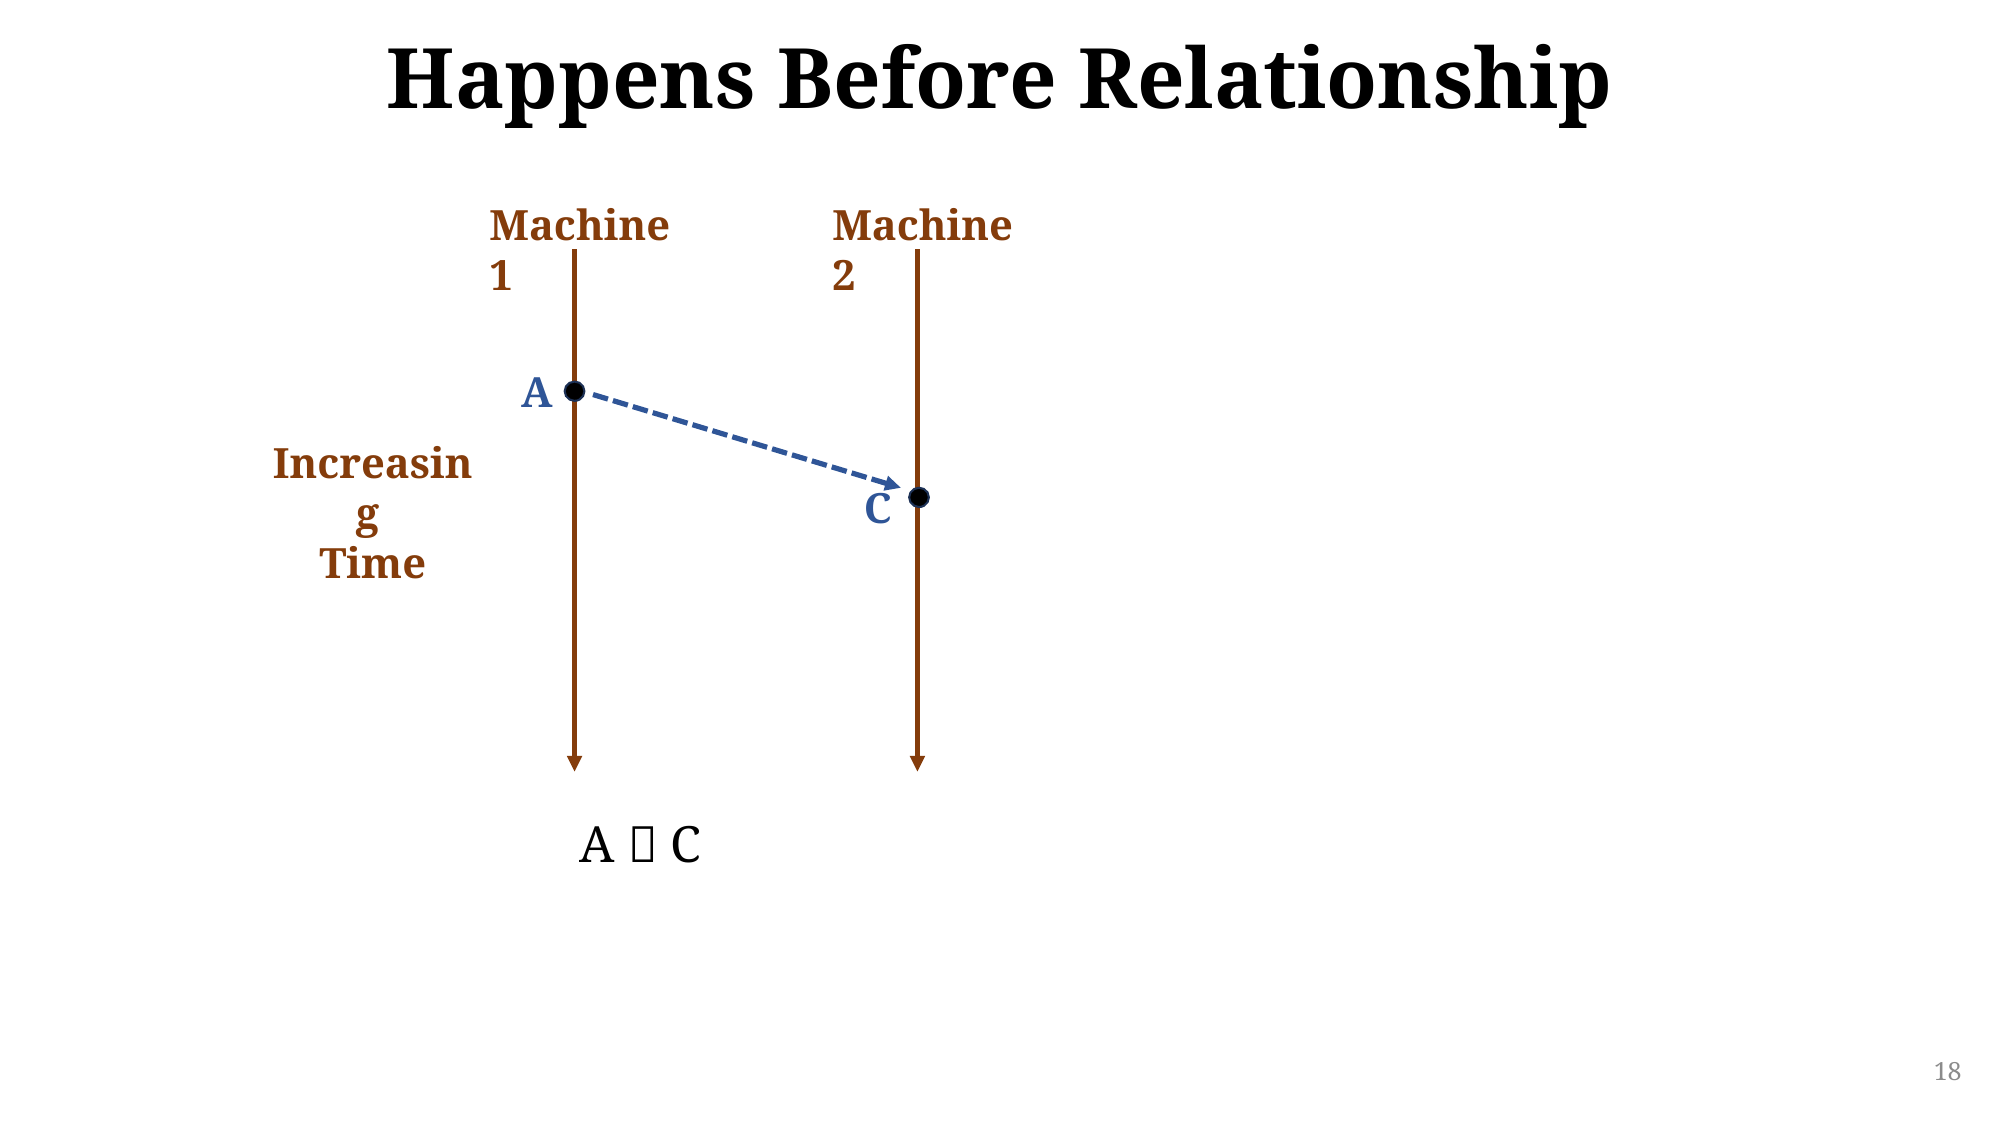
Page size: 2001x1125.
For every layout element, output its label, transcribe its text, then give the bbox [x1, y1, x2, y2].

text_box [566, 380, 574, 402]
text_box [592, 394, 901, 488]
text_box Increasing Time [253, 429, 492, 595]
text_box Machine 2 [817, 191, 1046, 307]
text_box [918, 486, 930, 509]
text_box [909, 487, 917, 508]
slide_number 18 [1526, 1042, 1977, 1103]
text_box [575, 380, 586, 402]
list A  C [564, 811, 1386, 1073]
text_box Machine 1 [474, 191, 703, 307]
text_box C [849, 474, 909, 539]
text_box A [506, 358, 566, 424]
title Happens Before Relationship [137, 0, 1863, 163]
